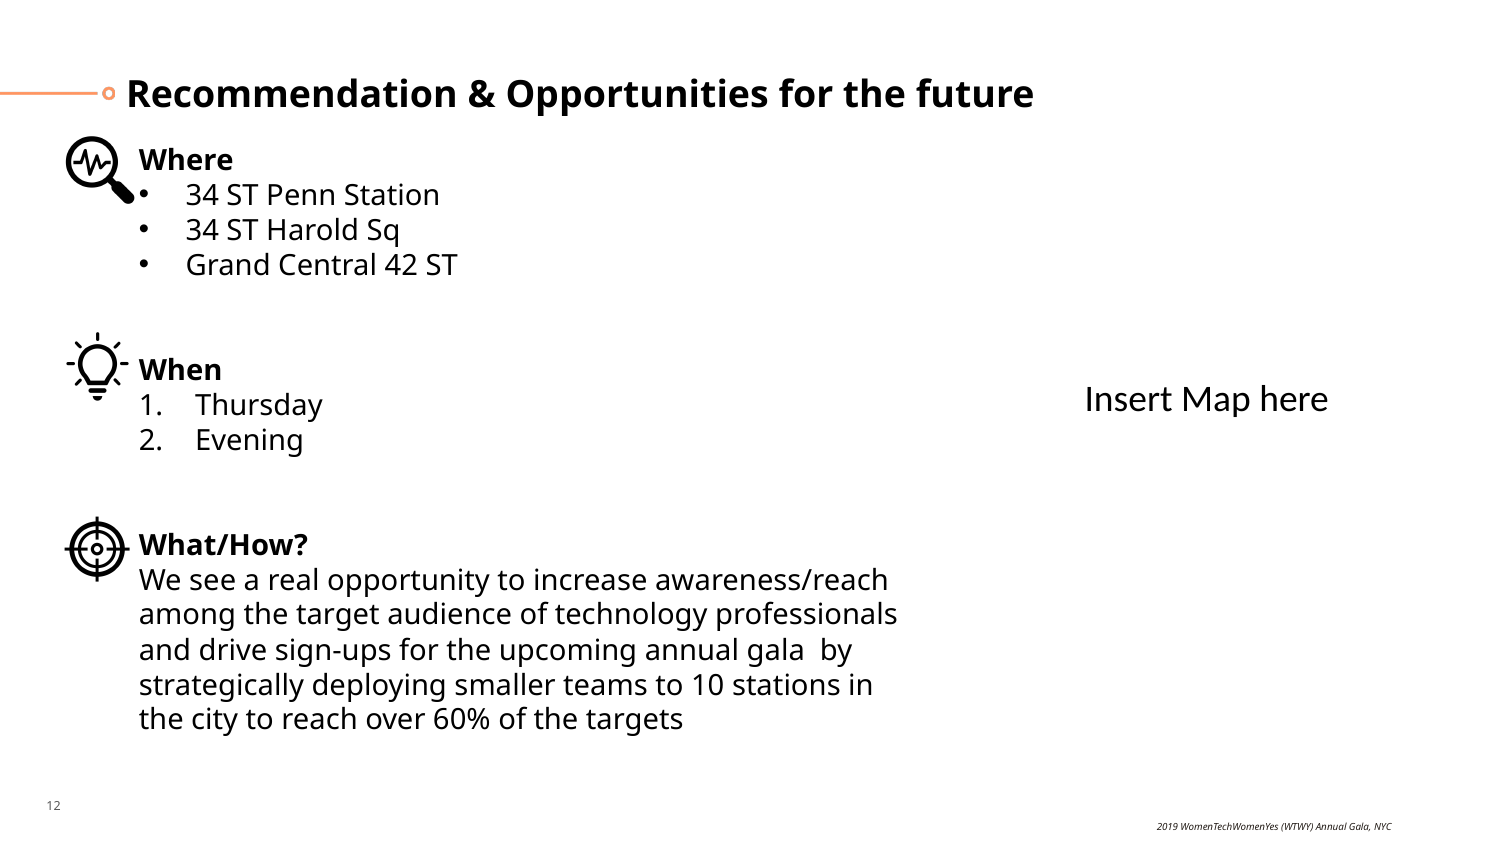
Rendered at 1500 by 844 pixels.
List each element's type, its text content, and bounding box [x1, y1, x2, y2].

picture [59, 128, 142, 211]
title Recommendation & Opportunities for the future [111, 7, 1477, 178]
picture [59, 511, 136, 587]
text_box Insert Map here [1069, 366, 1345, 427]
picture [0, 72, 111, 116]
text_box 2019 WomenTechWomenYes (WTWY) Annual Gala, NYC [1141, 812, 1477, 844]
text_box Where 34 ST Penn Station 34 ST Harold Sq Grand Central 42 ST When Thursday Evening What/How? We see a real opportunity to increase awareness/reach among the target audience of technology professionals and drive sign-ups for the upcoming annual gala by strategically deploying smaller teams to 10 stations in the city to reach over 60% of the targets [124, 134, 917, 779]
picture [59, 329, 136, 405]
